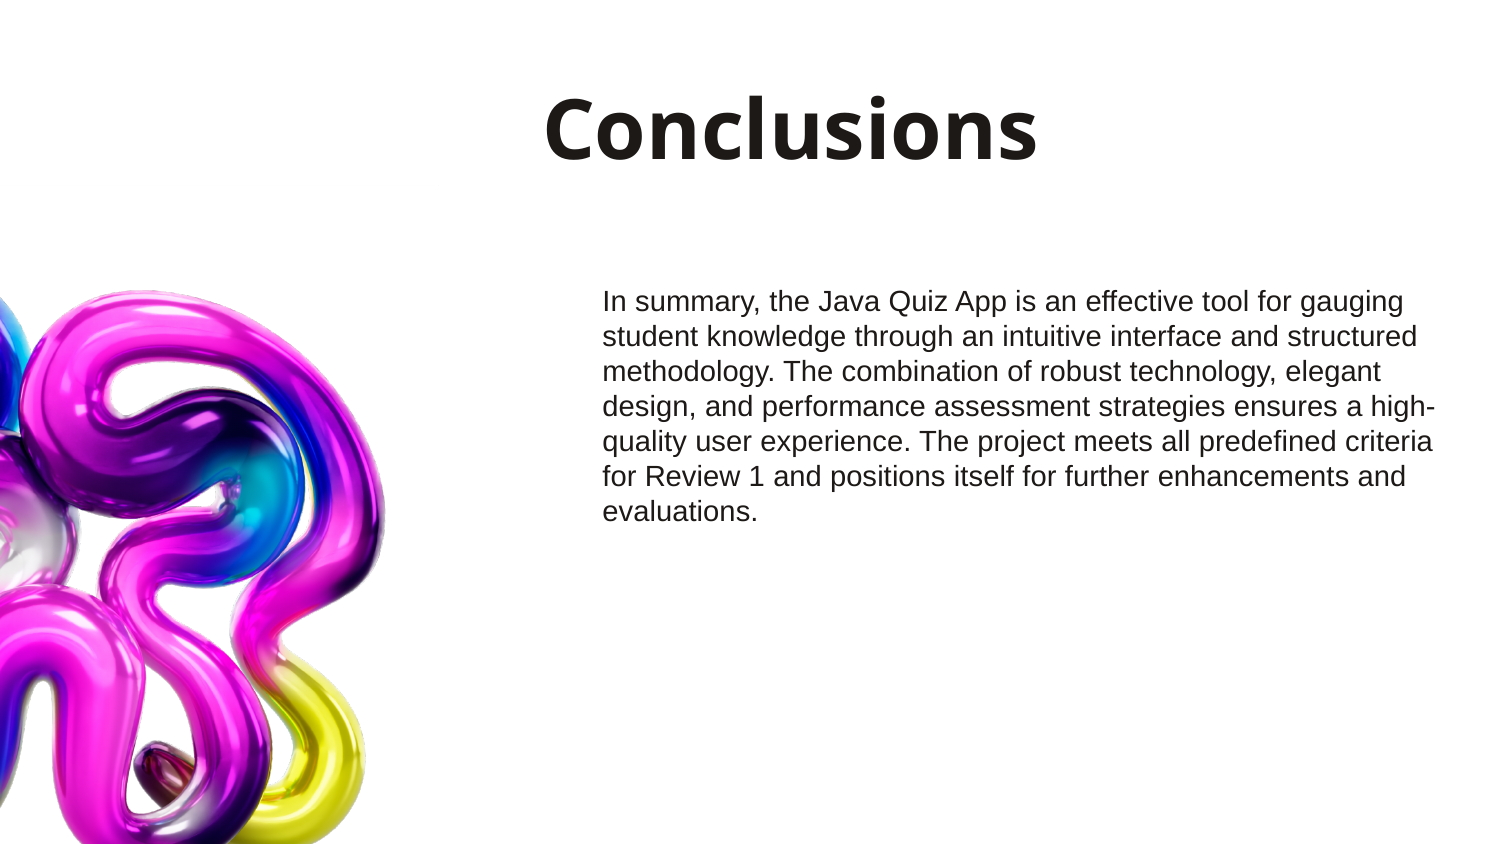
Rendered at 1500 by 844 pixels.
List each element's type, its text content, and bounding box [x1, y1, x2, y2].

picture [0, 185, 439, 844]
subtitle In summary, the Java Quiz App is an effective tool for gauging student knowledge through an intuitive interface and structured methodology. The combination of robust technology, elegant design, and performance assessment strategies ensures a high-quality user experience. The project meets all predefined criteria for Review 1 and positions itself for further enhancements and evaluations. [549, 267, 1463, 807]
title Conclusions [118, 60, 1463, 185]
